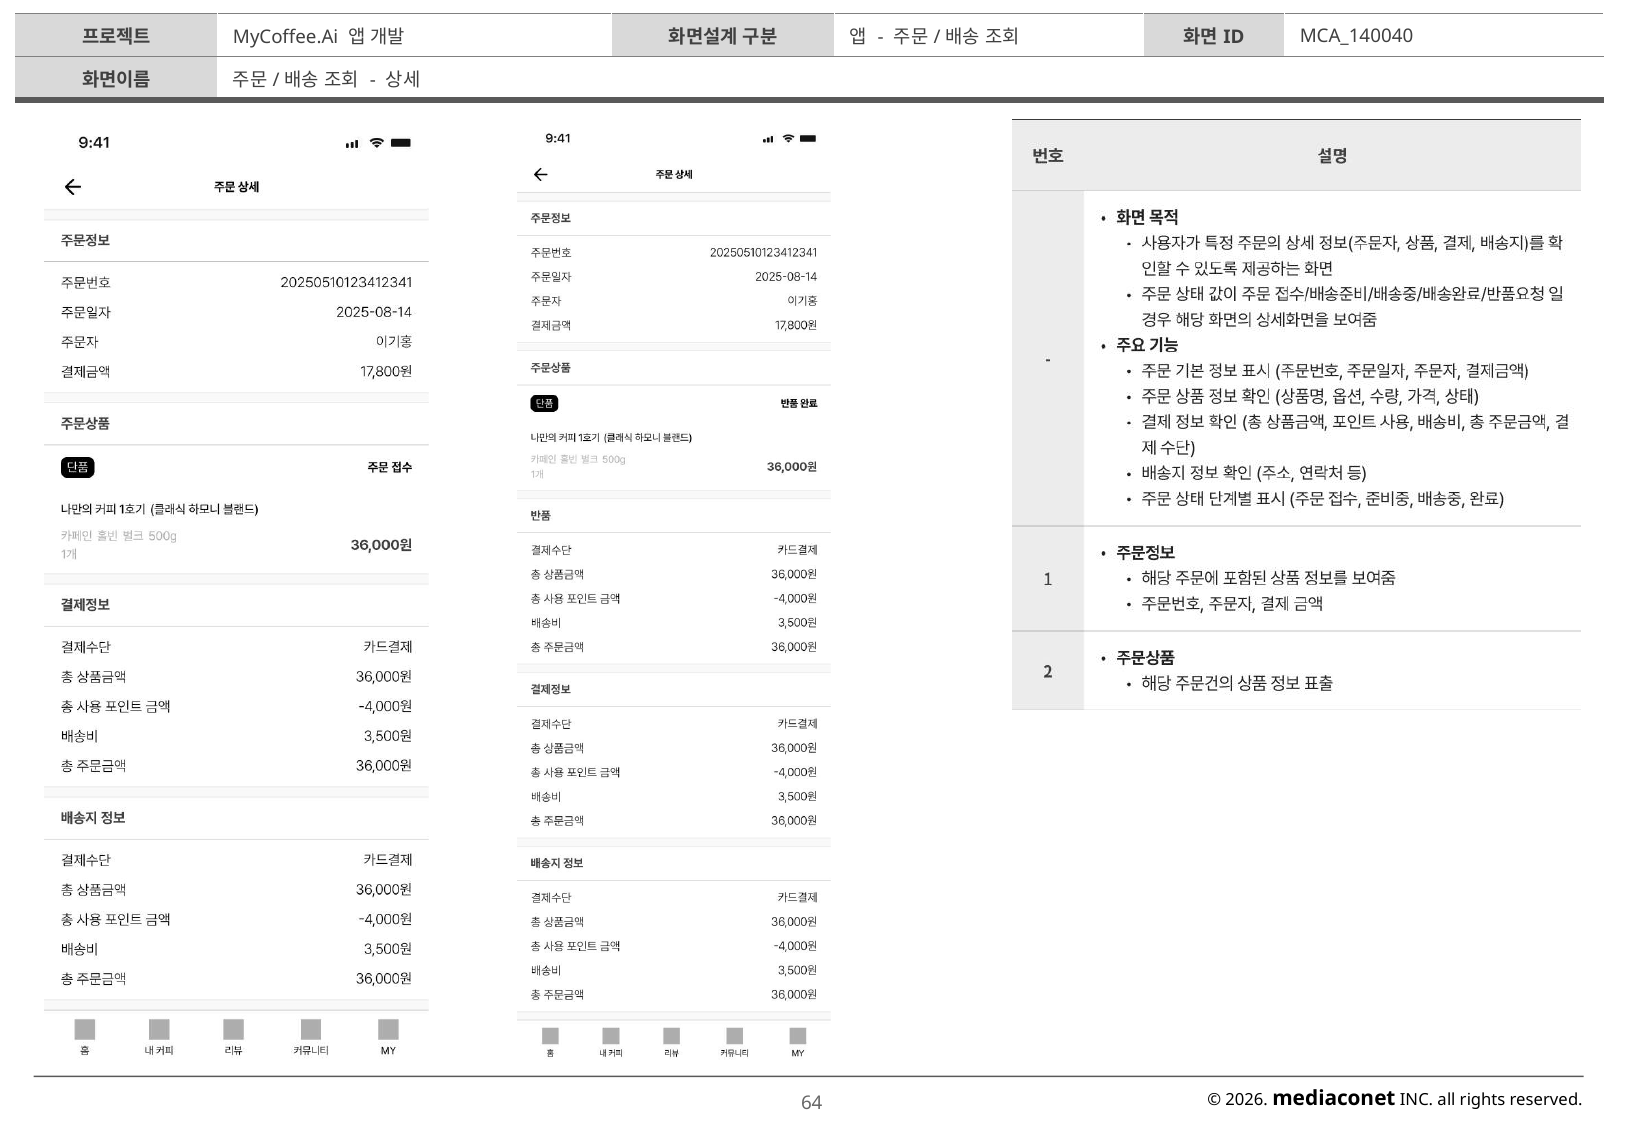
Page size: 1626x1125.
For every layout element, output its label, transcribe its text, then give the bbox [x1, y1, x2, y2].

table_header 화면설계 구분 [612, 14, 834, 56]
picture [1012, 119, 1581, 710]
table_header 화면ID [1144, 14, 1284, 56]
table_cell 주문/배송 조회 - 상세 [218, 57, 1603, 97]
table_header MyCoffee.Ai 앱 개발 [218, 14, 611, 56]
table_header 프로젝트 [15, 14, 217, 56]
table_header MCA_140040 [1285, 14, 1603, 56]
picture [517, 119, 831, 1065]
table_cell 화면이름 [15, 57, 217, 97]
picture [44, 119, 429, 1065]
table_header 앱 - 주문/배송 조회 [835, 14, 1143, 56]
